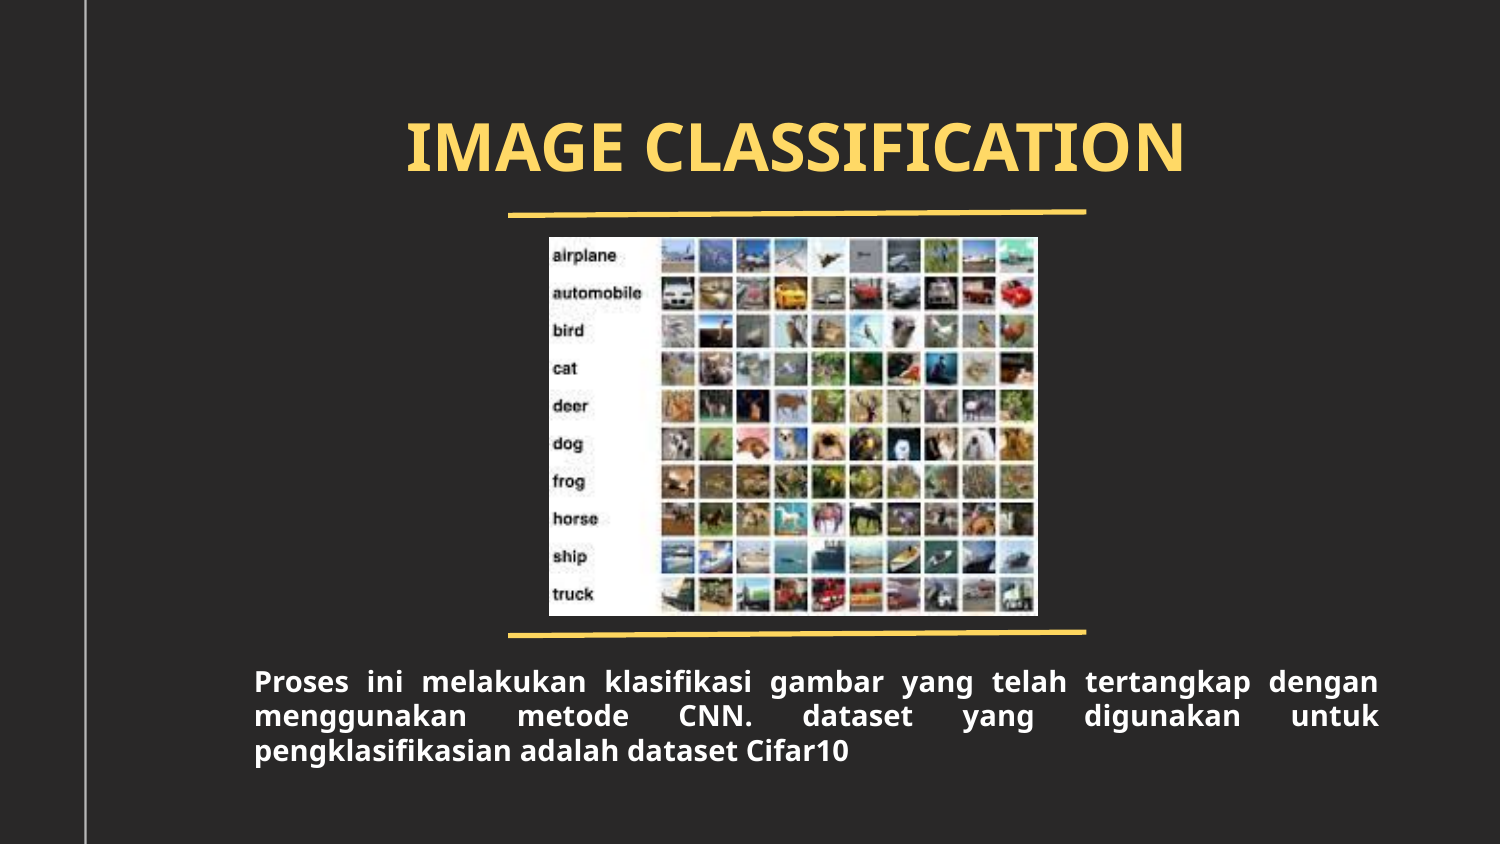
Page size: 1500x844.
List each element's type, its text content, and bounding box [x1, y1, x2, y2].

title IMAGE CLASSIFICATION [347, 60, 1247, 230]
subtitle Proses ini melakukan klasifikasi gambar yang telah tertangkap dengan menggunakan metode CNN. dataset yang digunakan untuk pengklasifikasian adalah dataset Cifar10 [238, 647, 1396, 797]
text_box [507, 211, 1087, 216]
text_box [507, 631, 1087, 636]
picture [549, 236, 1038, 617]
